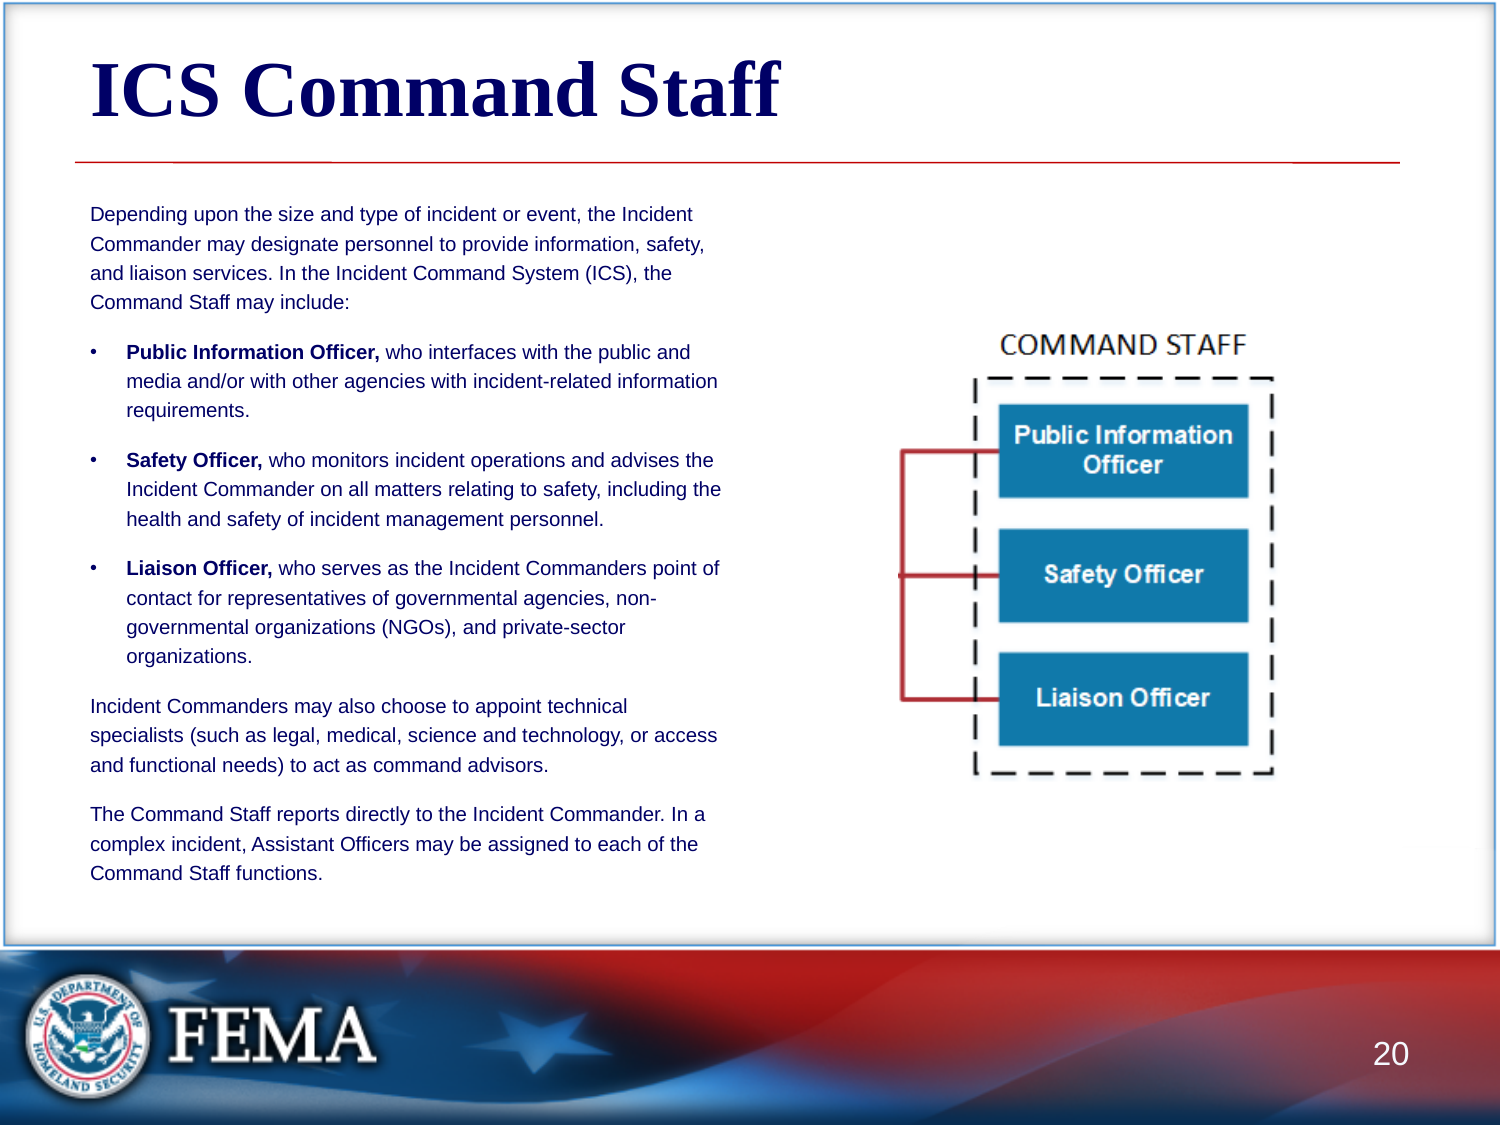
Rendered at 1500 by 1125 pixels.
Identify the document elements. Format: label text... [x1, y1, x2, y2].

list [898, 329, 1290, 786]
picture [0, 0, 1500, 1125]
slide_number 20 [1074, 1024, 1425, 1103]
list Depending upon the size and type of incident or event, the Incident Commander may designate personnel to provide information, safety, and liaison services. In the Incident Command System (ICS), the Command Staff may include: Public Information Officer, who interfaces with the public and media and/or with other agencies with incident-related information requirements. Safety Officer, who monitors incident operations and advises the Incident Commander on all matters relating to safety, including the health and safety of incident management personnel. Liaison Officer, who serves as the Incident Commanders point of contact for representatives of governmental agencies, non-governmental organizations (NGOs), and private-sector organizations. Incident Commanders may also choose to appoint technical specialists (such as legal, medical, science and technology, or access and functional needs) to act as command advisors. The Command Staff reports directly to the Incident Commander. In a complex incident, Assistant Officers may be assigned to each of the Command Staff functions. [75, 189, 737, 927]
title ICS Command Staff [75, 32, 1425, 138]
